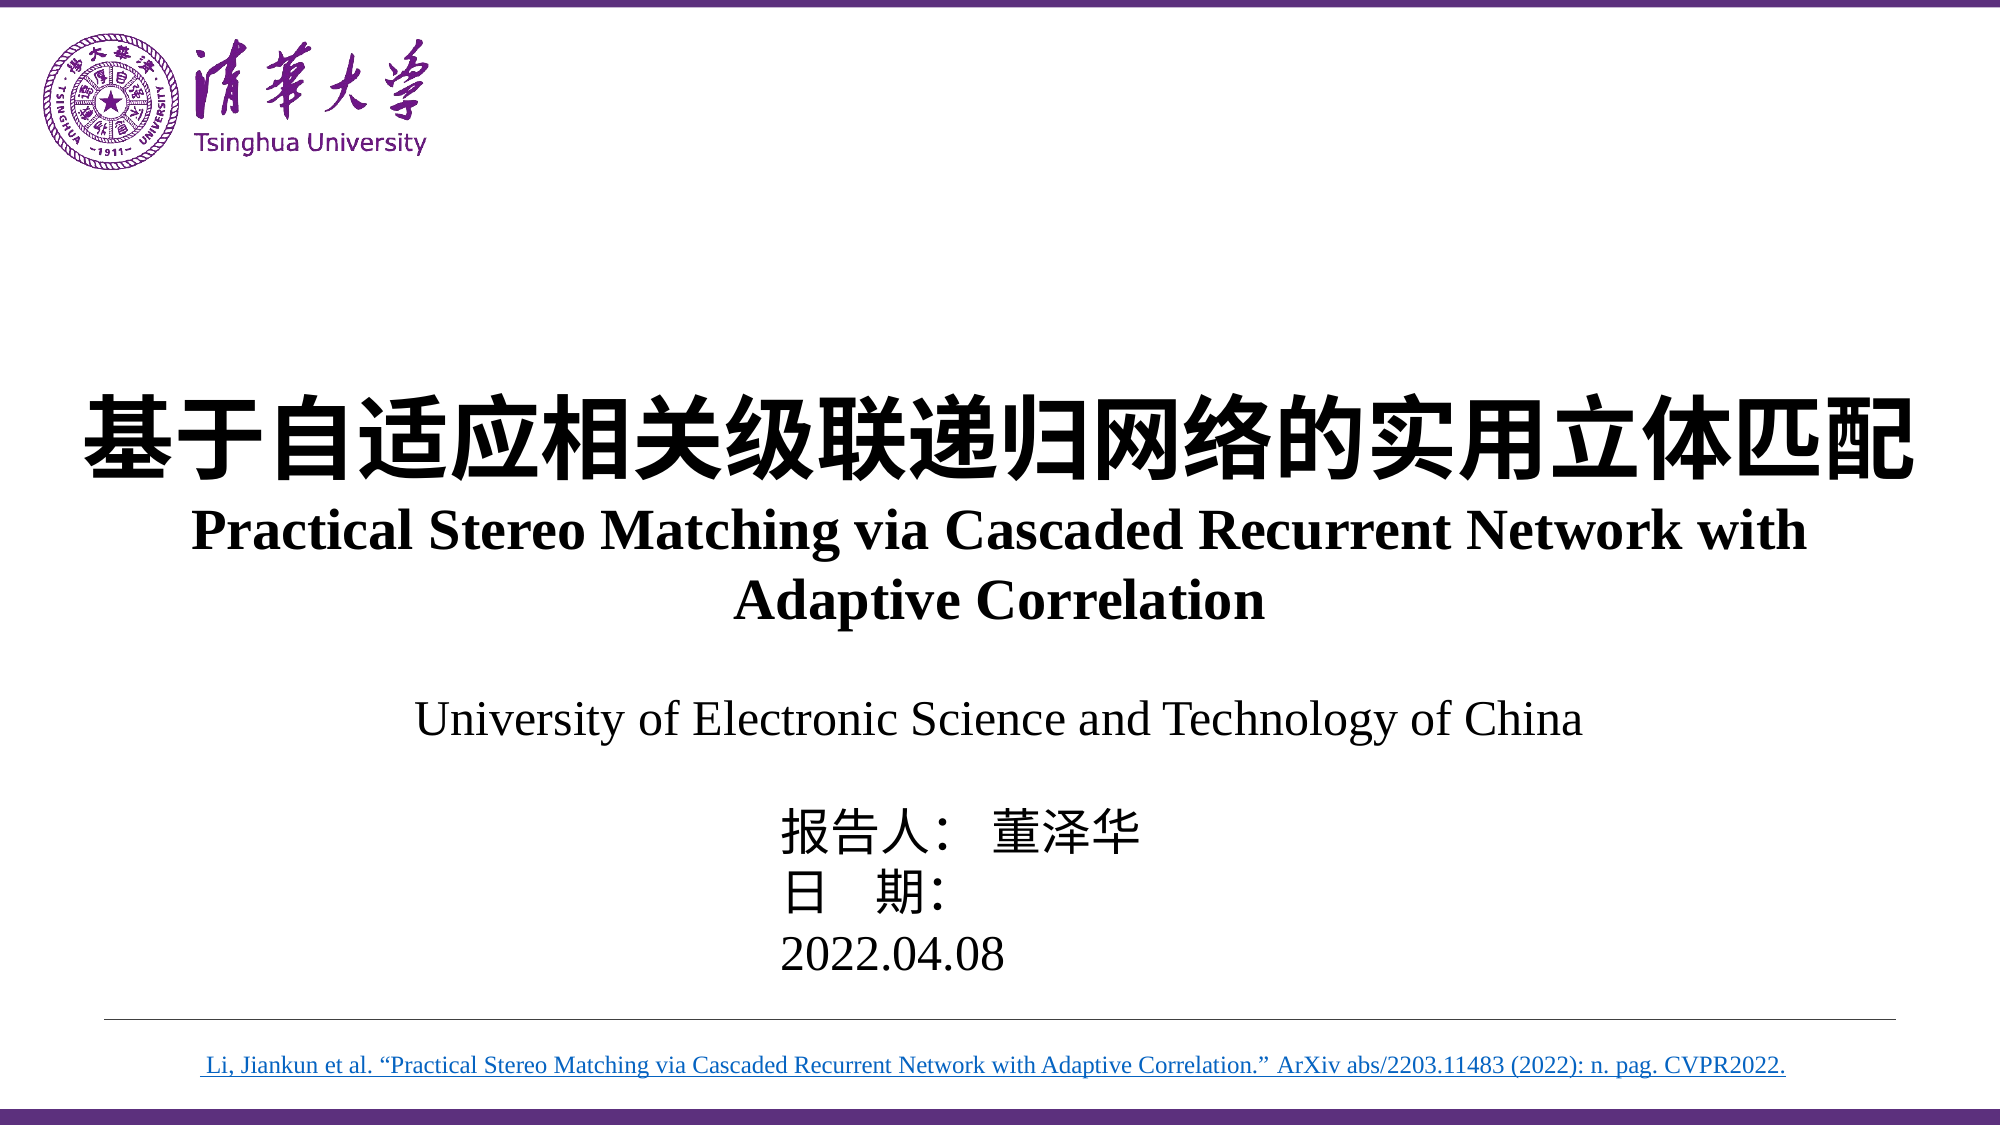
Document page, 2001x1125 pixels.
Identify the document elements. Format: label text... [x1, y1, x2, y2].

text_box University of Electronic Science and Technology of China [399, 677, 1600, 753]
text_box 基于自适应相关级联递归网络的实用立体匹配 Practical Stereo Matching via Cascaded Recurrent Network with Adaptive Correlation [63, 373, 1937, 639]
text_box [0, 1108, 2000, 1125]
picture [0, 3, 471, 203]
text_box Li, Jiankun et al. “Practical Stereo Matching via Cascaded Recurrent Network with Adaptive Correlation.” ArXiv abs/2203.11483 (2022): n. pag. CVPR2022. [185, 1041, 1937, 1087]
text_box [0, 0, 2000, 8]
text_box 报告人： 董泽华 日 期： 2022.04.08 [765, 793, 1235, 988]
